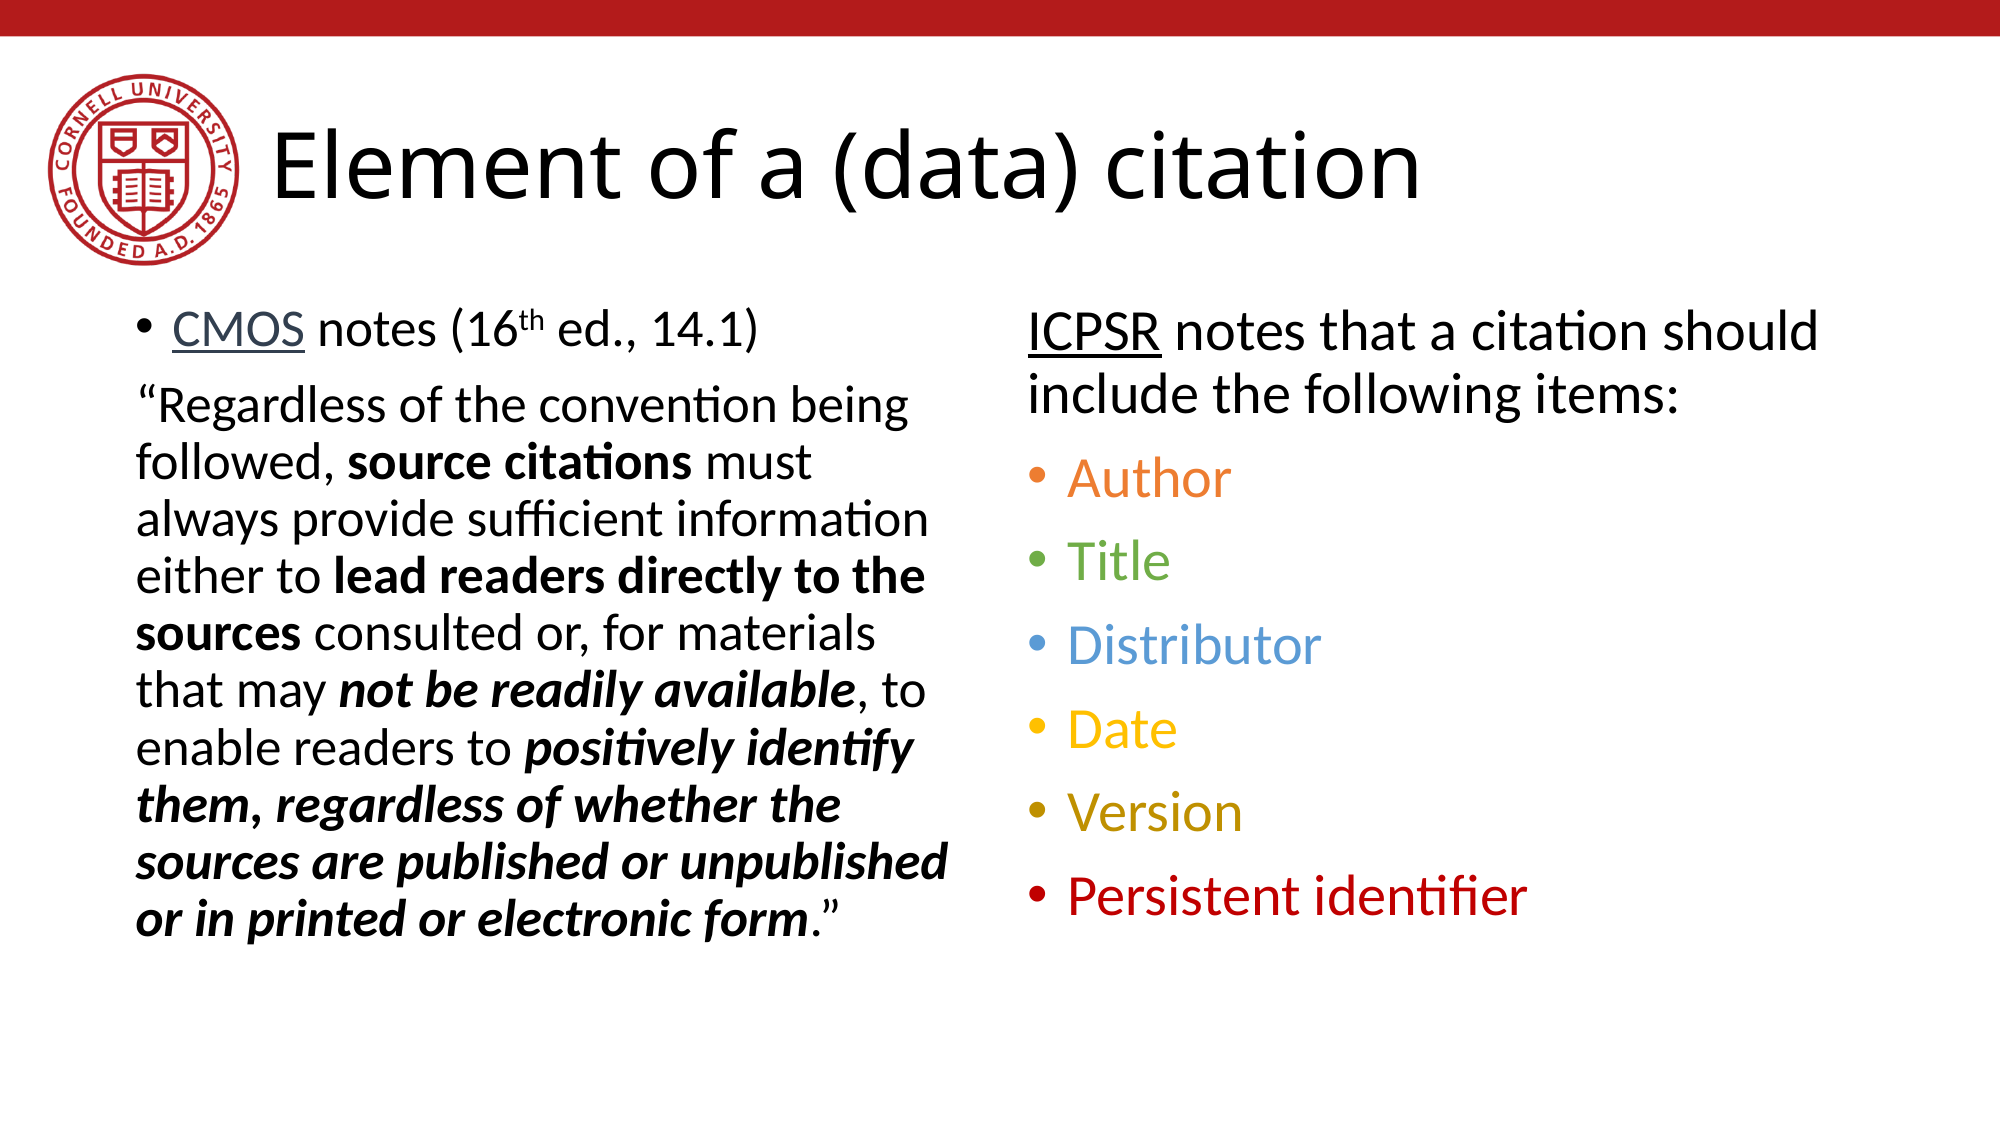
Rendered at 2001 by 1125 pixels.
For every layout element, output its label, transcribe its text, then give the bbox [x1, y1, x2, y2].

list ICPSR notes that a citation should include the following items: Author Title Distributor Date Version Persistent identifier [1012, 292, 1863, 1007]
title Element of a (data) citation [254, 59, 1863, 278]
picture [39, 65, 254, 274]
list CMOS notes (16th ed., 14.1) “Regardless of the convention being followed, source citations must always provide sufficient information either to lead readers directly to the sources consulted or, for materials that may not be readily available, to enable readers to positively identify them, regardless of whether the sources are published or unpublished or in printed or electronic form.” [120, 292, 971, 1007]
